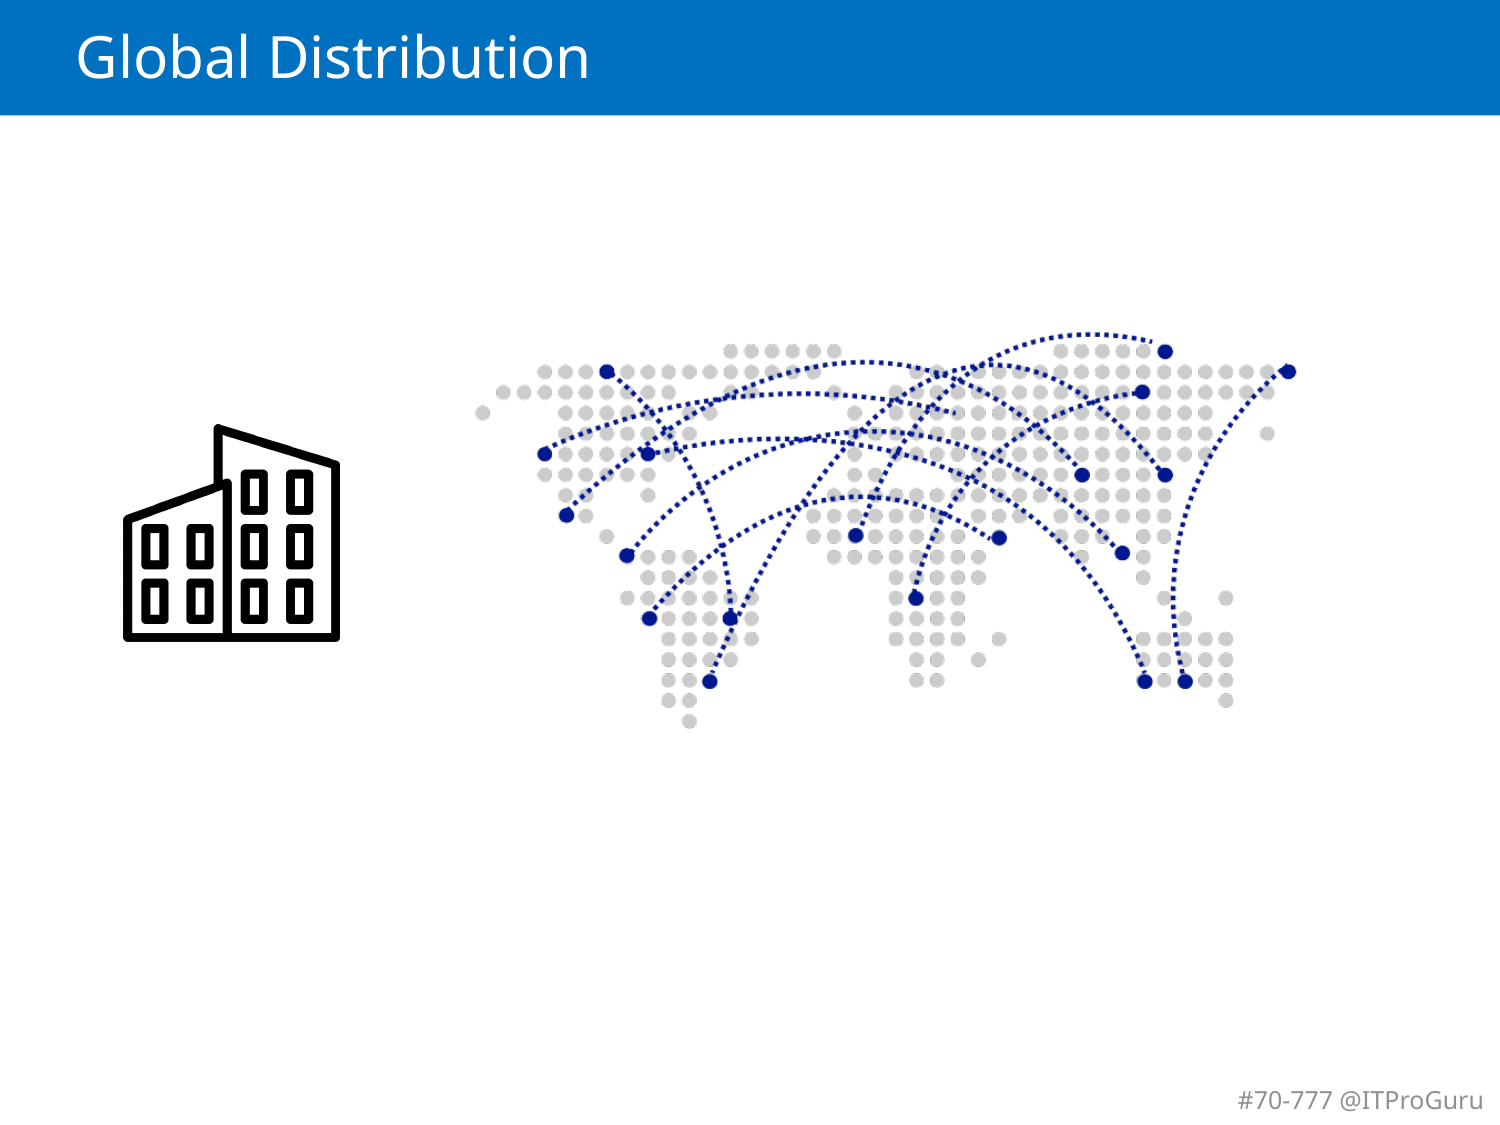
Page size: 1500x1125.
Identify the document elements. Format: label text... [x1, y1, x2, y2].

picture [122, 424, 340, 642]
picture [449, 276, 1325, 759]
title Global Distribution [75, 0, 1351, 122]
